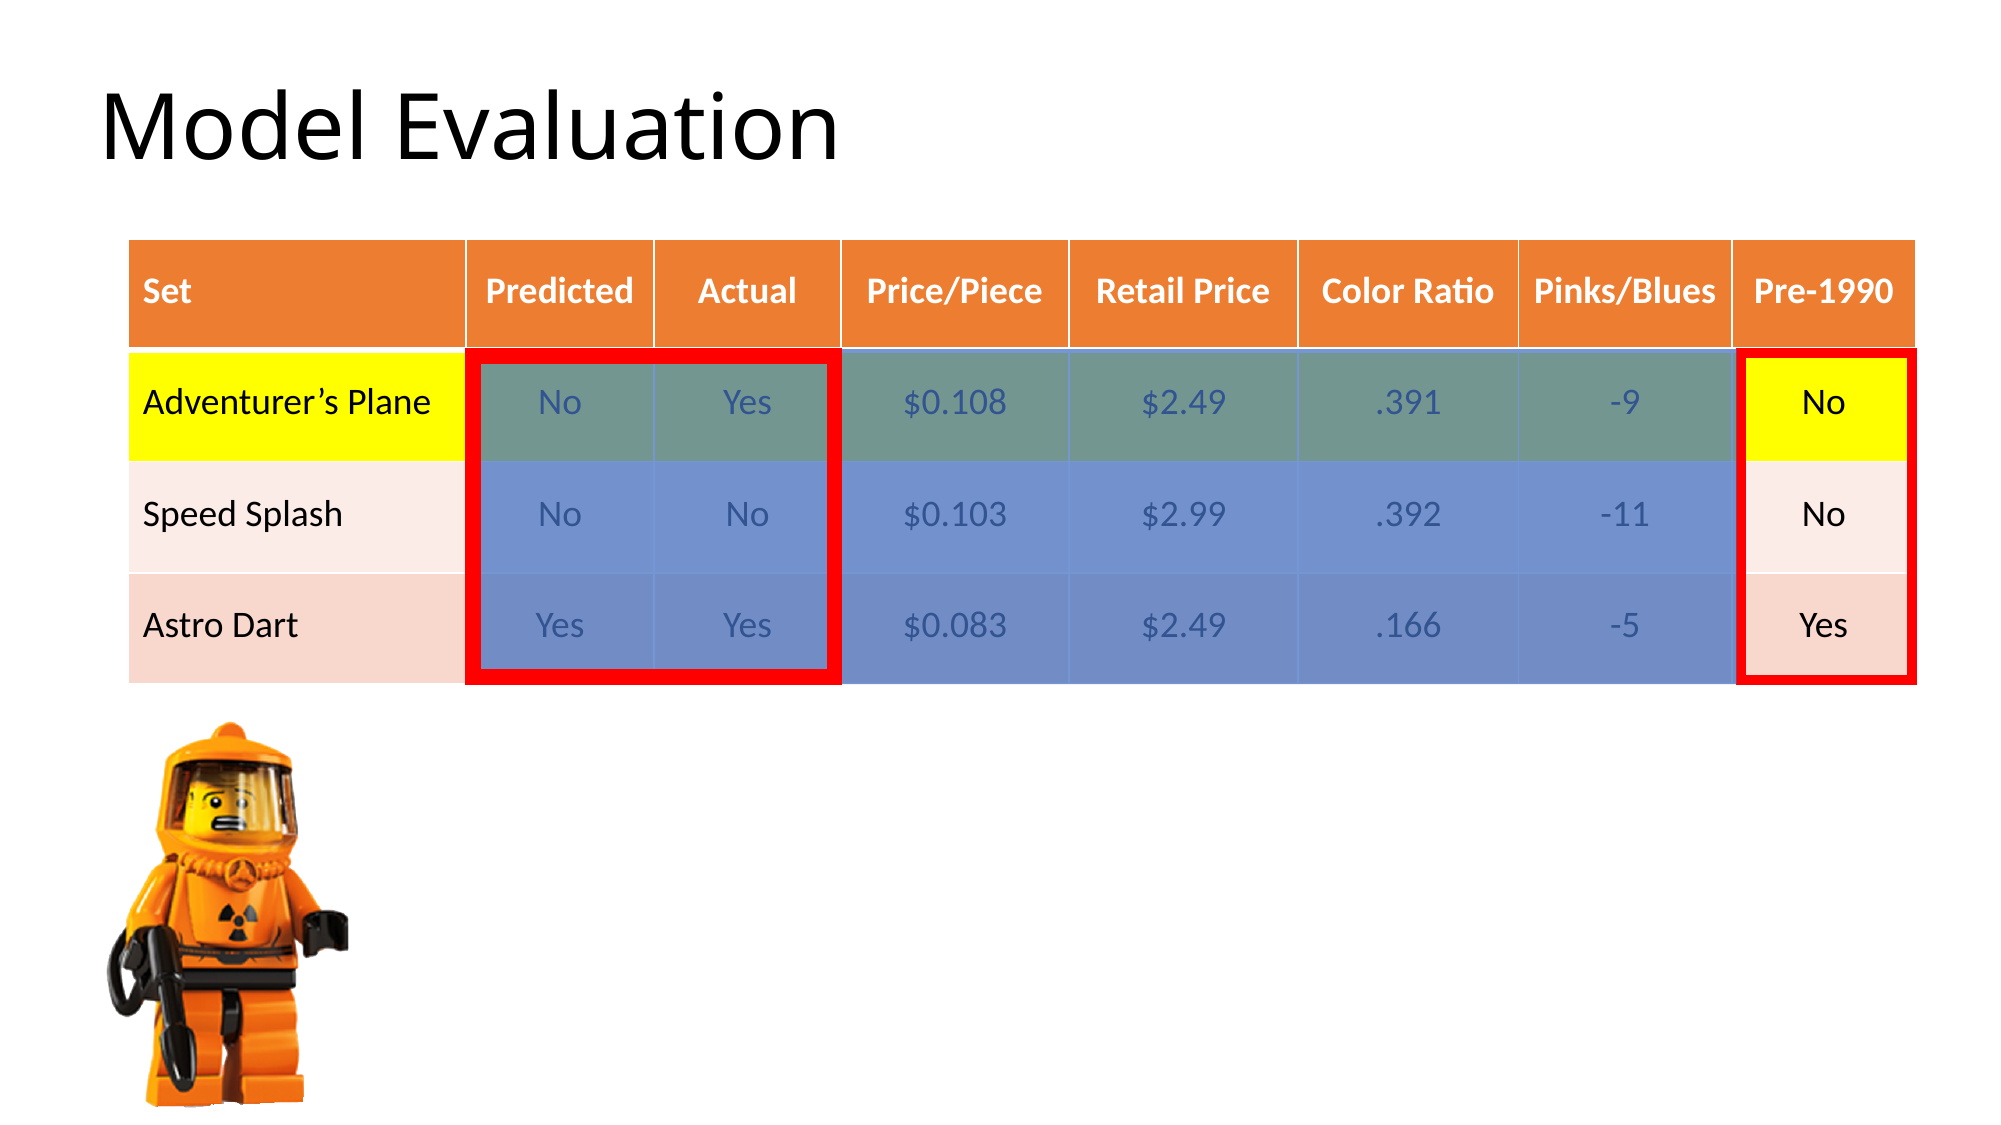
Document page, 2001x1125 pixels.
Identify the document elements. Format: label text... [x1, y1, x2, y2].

table_cell Adventurer’s Plane [129, 353, 465, 461]
text_box [481, 364, 827, 669]
table_cell No [1746, 358, 1907, 461]
table_cell Yes [1746, 574, 1907, 675]
table_header Retail Price [1070, 240, 1297, 347]
picture [20, 718, 419, 1117]
table_header Actual [655, 240, 840, 347]
table_cell Astro Dart [129, 574, 465, 683]
title Model Evaluation [83, 21, 1809, 239]
table_cell No [1746, 462, 1907, 572]
table_header Price/Piece [842, 240, 1068, 347]
table_header Pre-1990 [1733, 240, 1915, 347]
text_box [1738, 348, 1917, 685]
table_header Predicted [467, 240, 653, 347]
table_header Color Ratio [1299, 240, 1518, 347]
text_box [842, 348, 1738, 685]
table_header Pinks/Blues [1519, 240, 1731, 347]
text_box [465, 348, 842, 685]
table_cell Speed Splash [129, 462, 465, 572]
table_header Set [129, 240, 465, 347]
